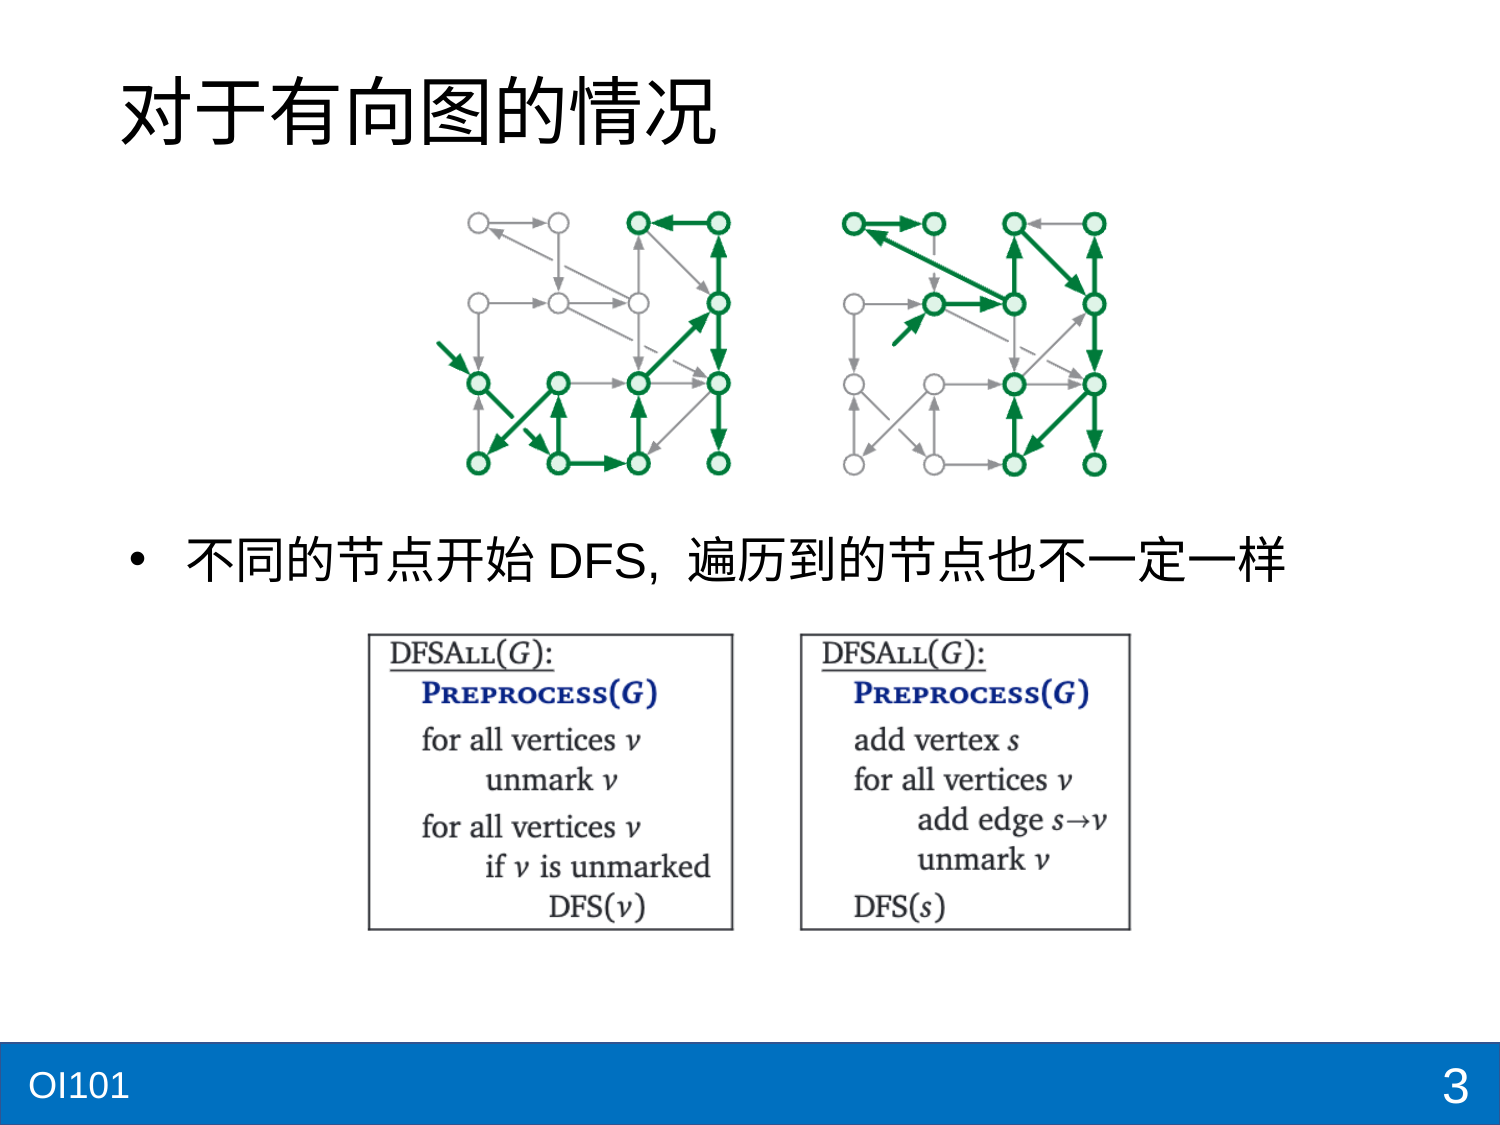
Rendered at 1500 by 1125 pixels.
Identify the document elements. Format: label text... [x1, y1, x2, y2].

picture [431, 201, 751, 490]
picture [348, 620, 1148, 942]
text_box 不同的节点开始DFS, 遍历到的节点也不一定一样 [114, 520, 1302, 596]
picture [821, 207, 1127, 485]
title 对于有向图的情况 [103, 59, 1397, 171]
slide_number 3 [1147, 1054, 1485, 1114]
